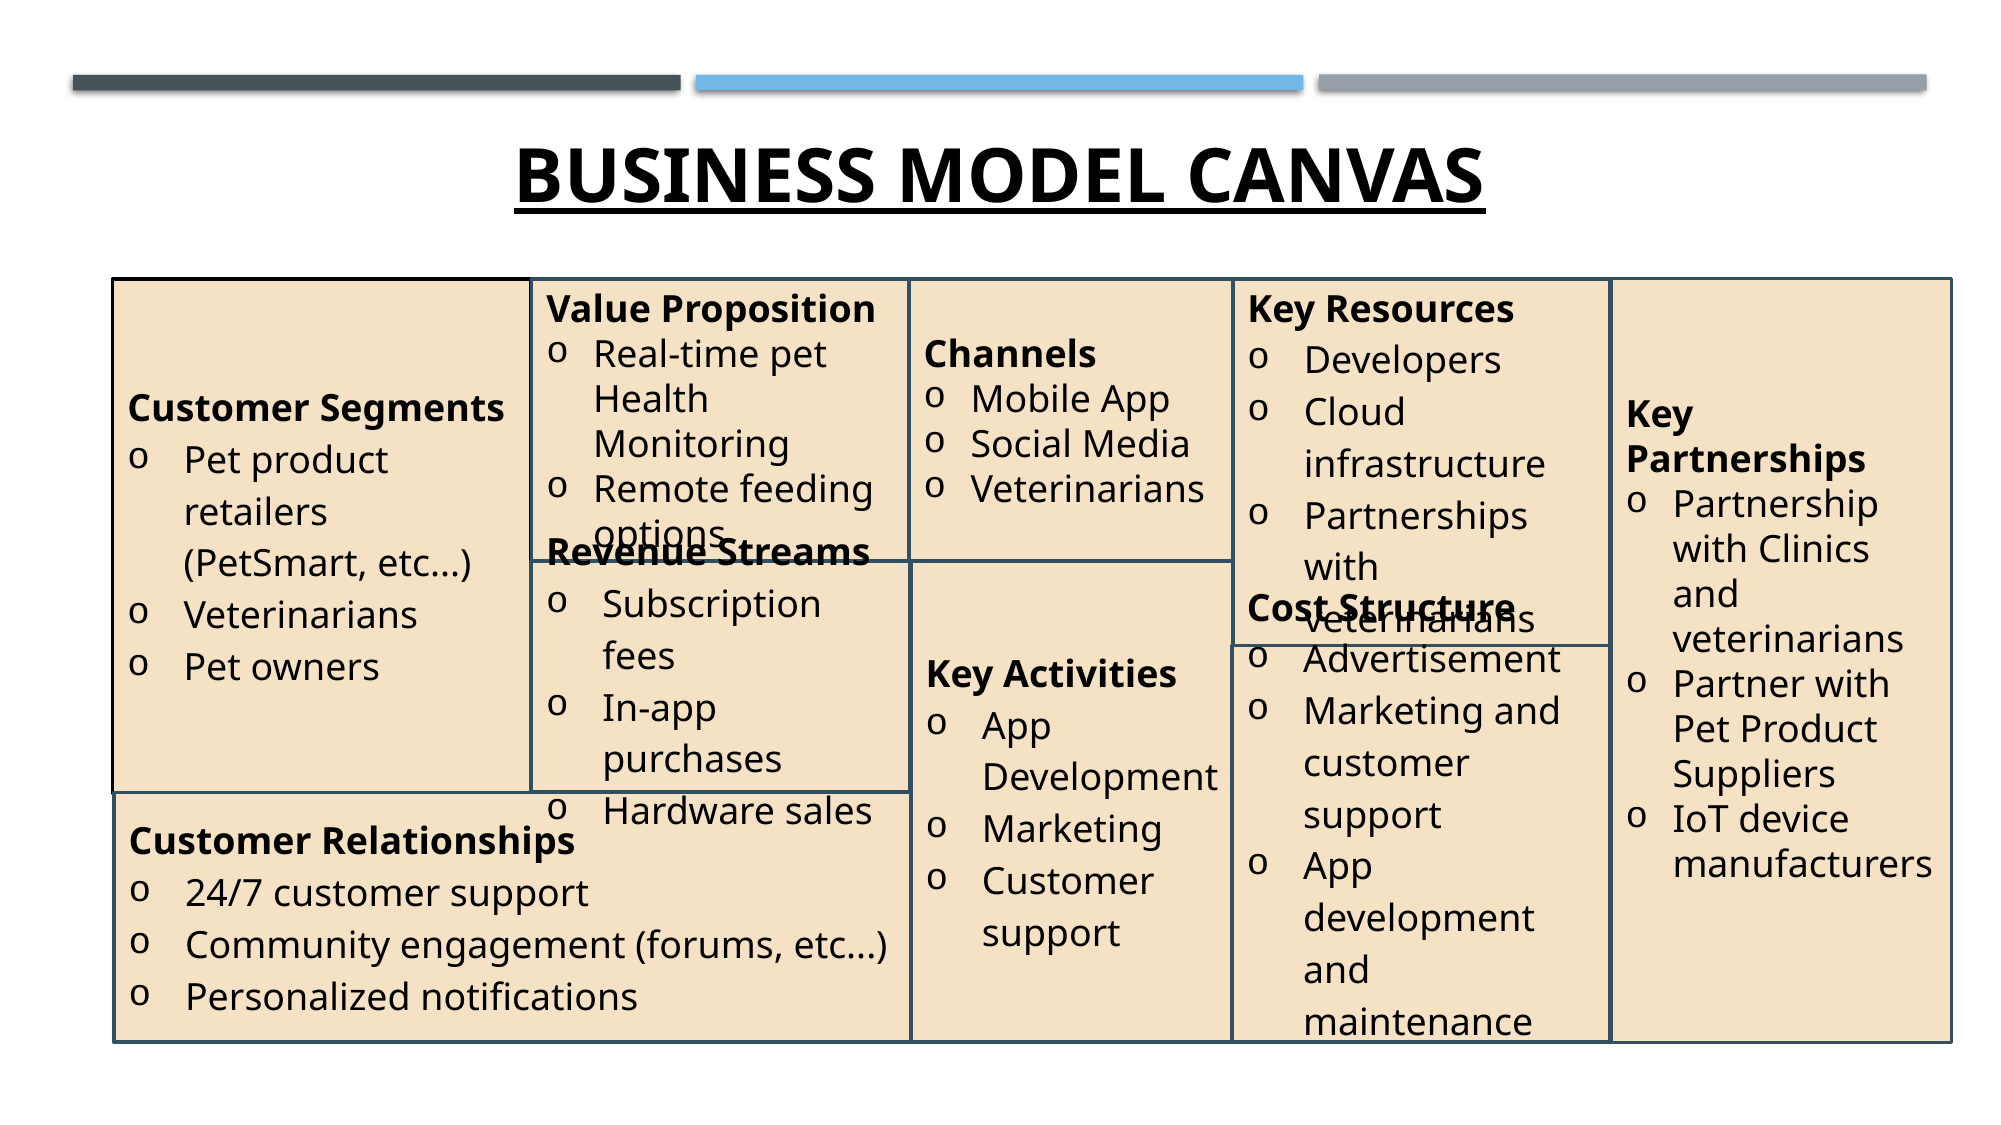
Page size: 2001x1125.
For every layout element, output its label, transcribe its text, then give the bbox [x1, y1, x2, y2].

text_box Customer Relationships 24/7 customer support Community engagement (forums, etc...) Personalized notifications [112, 791, 909, 1044]
text_box Customer Segments Pet product retailers (PetSmart, etc...) Veterinarians Pet owners [111, 277, 530, 795]
title Business Model canvas [95, 119, 1905, 225]
text_box Channels Mobile App Social Media Veterinarians [907, 277, 1231, 559]
text_box Key Partnerships Partnership with Clinics and veterinarians Partner with Pet Product Suppliers IoT device manufacturers [1612, 277, 1953, 1044]
text_box Value Proposition Real-time pet Health Monitoring Remote feeding options [530, 277, 907, 559]
text_box Revenue Streams Subscription fees In-app purchases Hardware sales [529, 559, 909, 794]
text_box Key Activities App Development Marketing Customer support [909, 559, 1231, 1044]
text_box Key Resources Developers Cloud infrastructure Partnerships with veterinarians [1231, 277, 1612, 644]
text_box Cost Structure Advertisement Marketing and customer support App development and maintenance [1230, 644, 1612, 1044]
